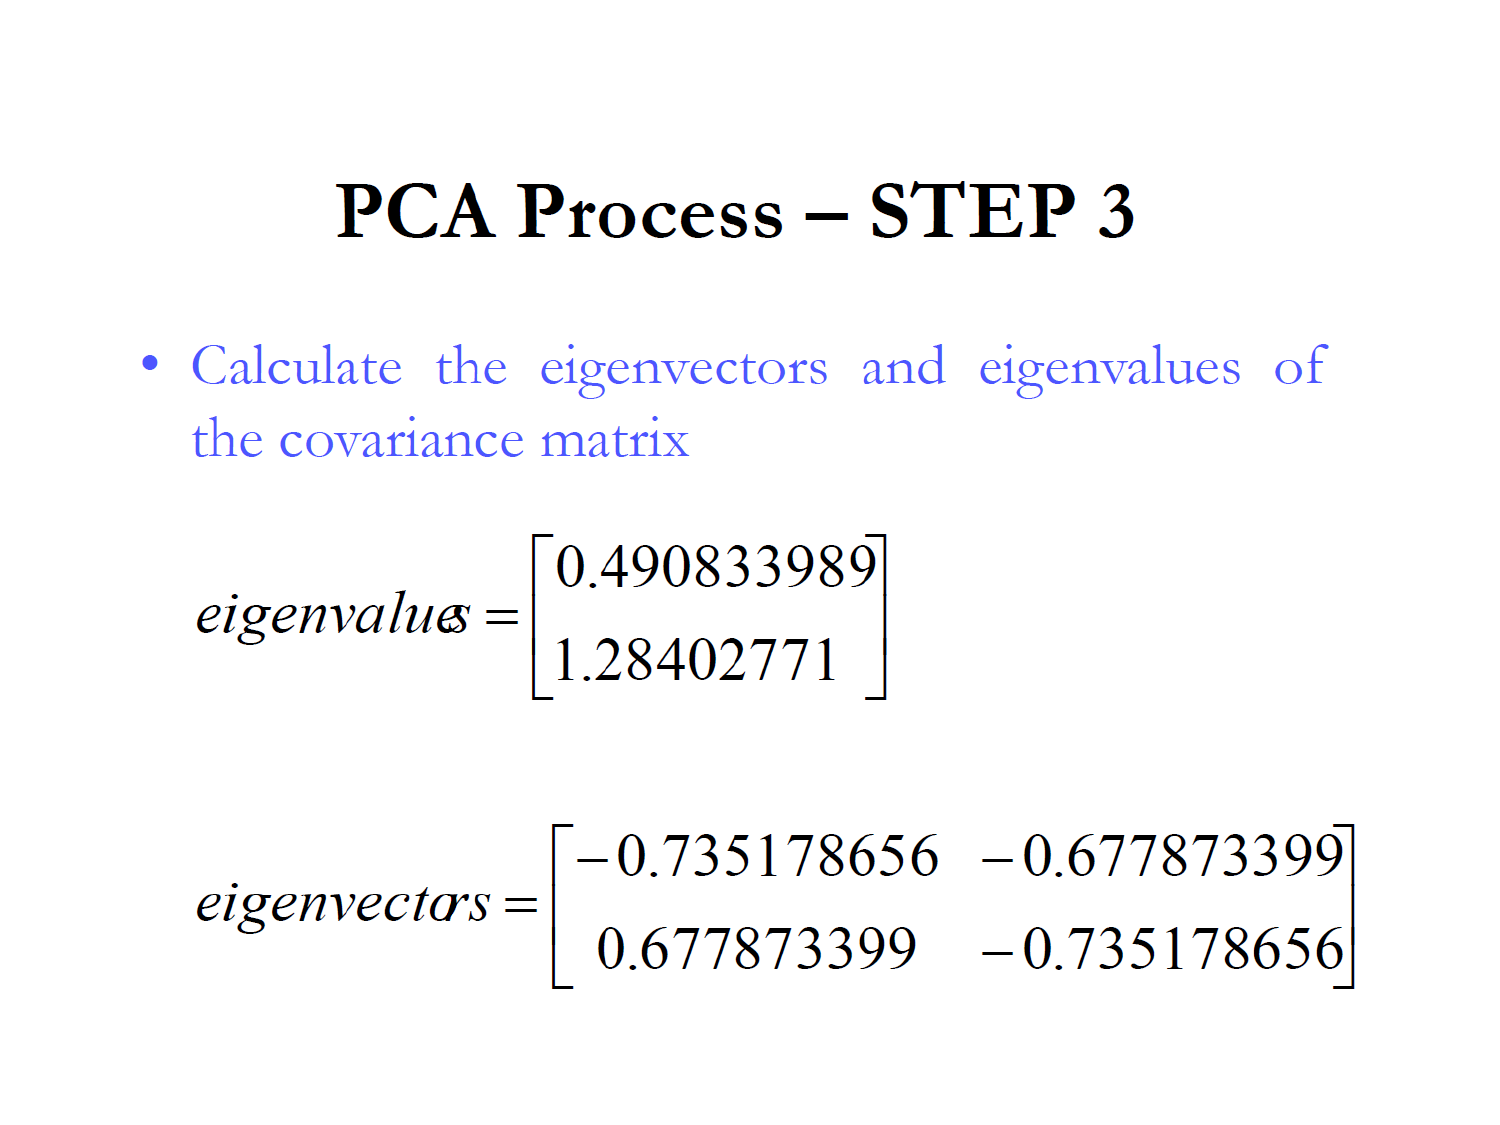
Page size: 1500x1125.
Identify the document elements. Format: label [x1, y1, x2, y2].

picture [87, 112, 1384, 1026]
